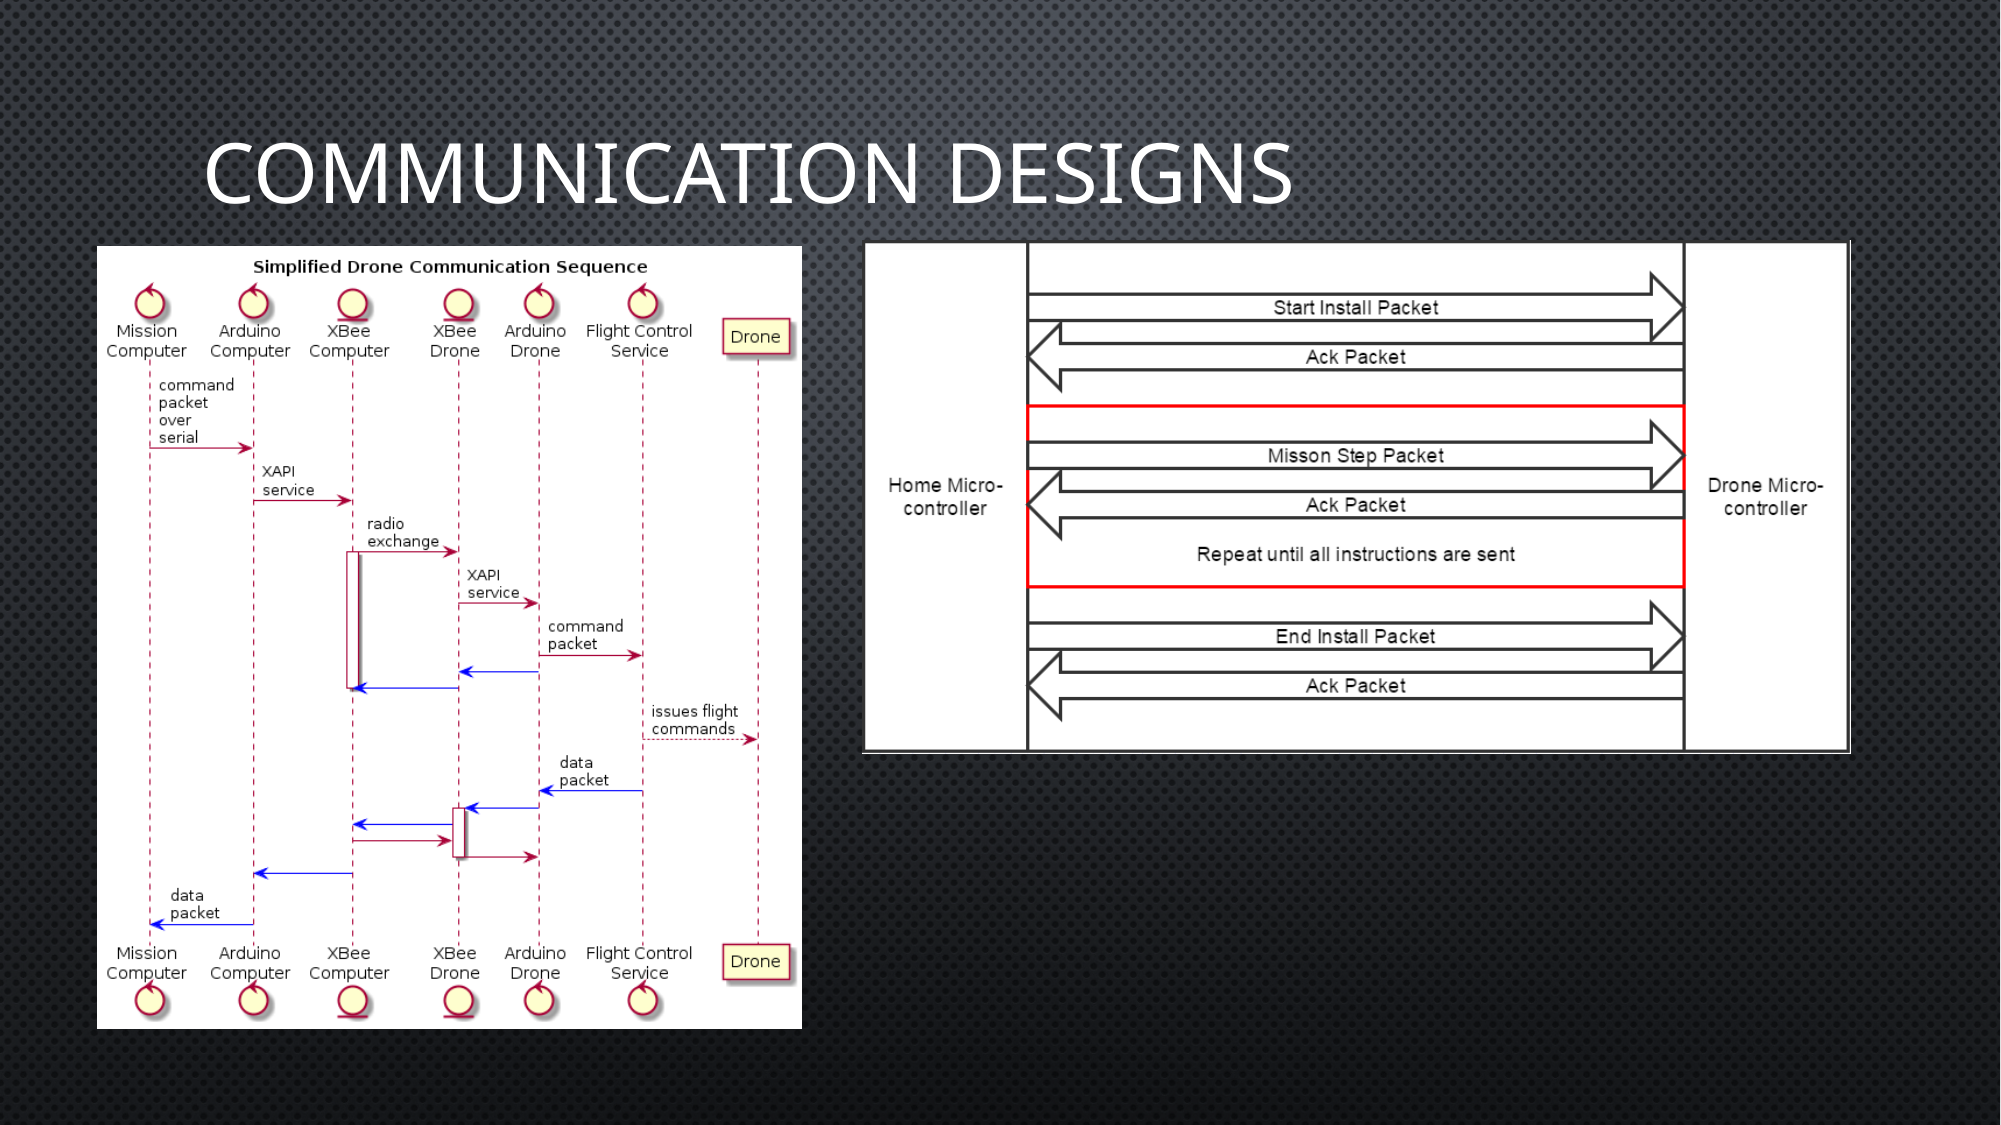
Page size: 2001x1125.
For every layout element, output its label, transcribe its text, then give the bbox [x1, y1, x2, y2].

picture [862, 240, 1851, 754]
title Communication Designs [187, 99, 1813, 240]
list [97, 246, 803, 1030]
